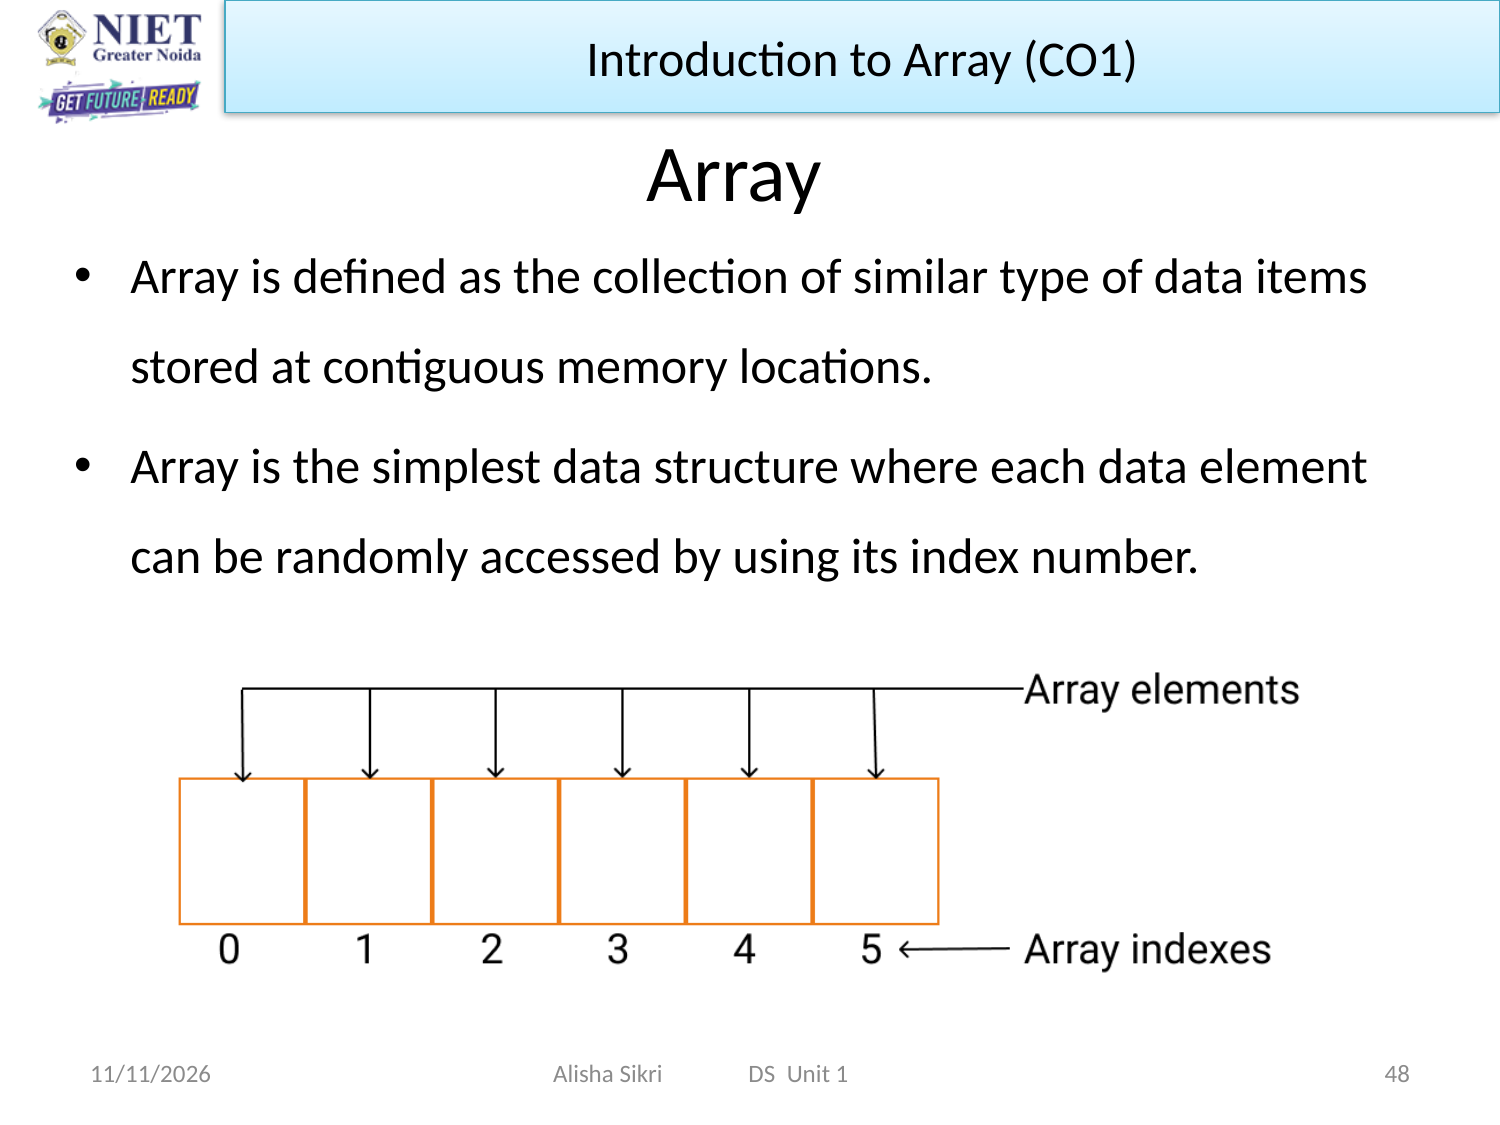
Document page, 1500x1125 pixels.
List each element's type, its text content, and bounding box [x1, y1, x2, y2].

slide_number 48 [1074, 1042, 1425, 1103]
list Array is defined as the collection of similar type of data items stored at contiguous memory locations. Array is the simplest data structure where each data element can be randomly accessed by using its index number. [59, 206, 1410, 949]
title Array [319, 120, 1150, 206]
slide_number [75, 1042, 425, 1103]
text_box Introduction to Array (CO1) [238, 0, 1500, 113]
footer Alisha Sikri DS Unit 1 [512, 1042, 1063, 1103]
picture [127, 610, 1404, 1025]
picture [0, 0, 238, 135]
